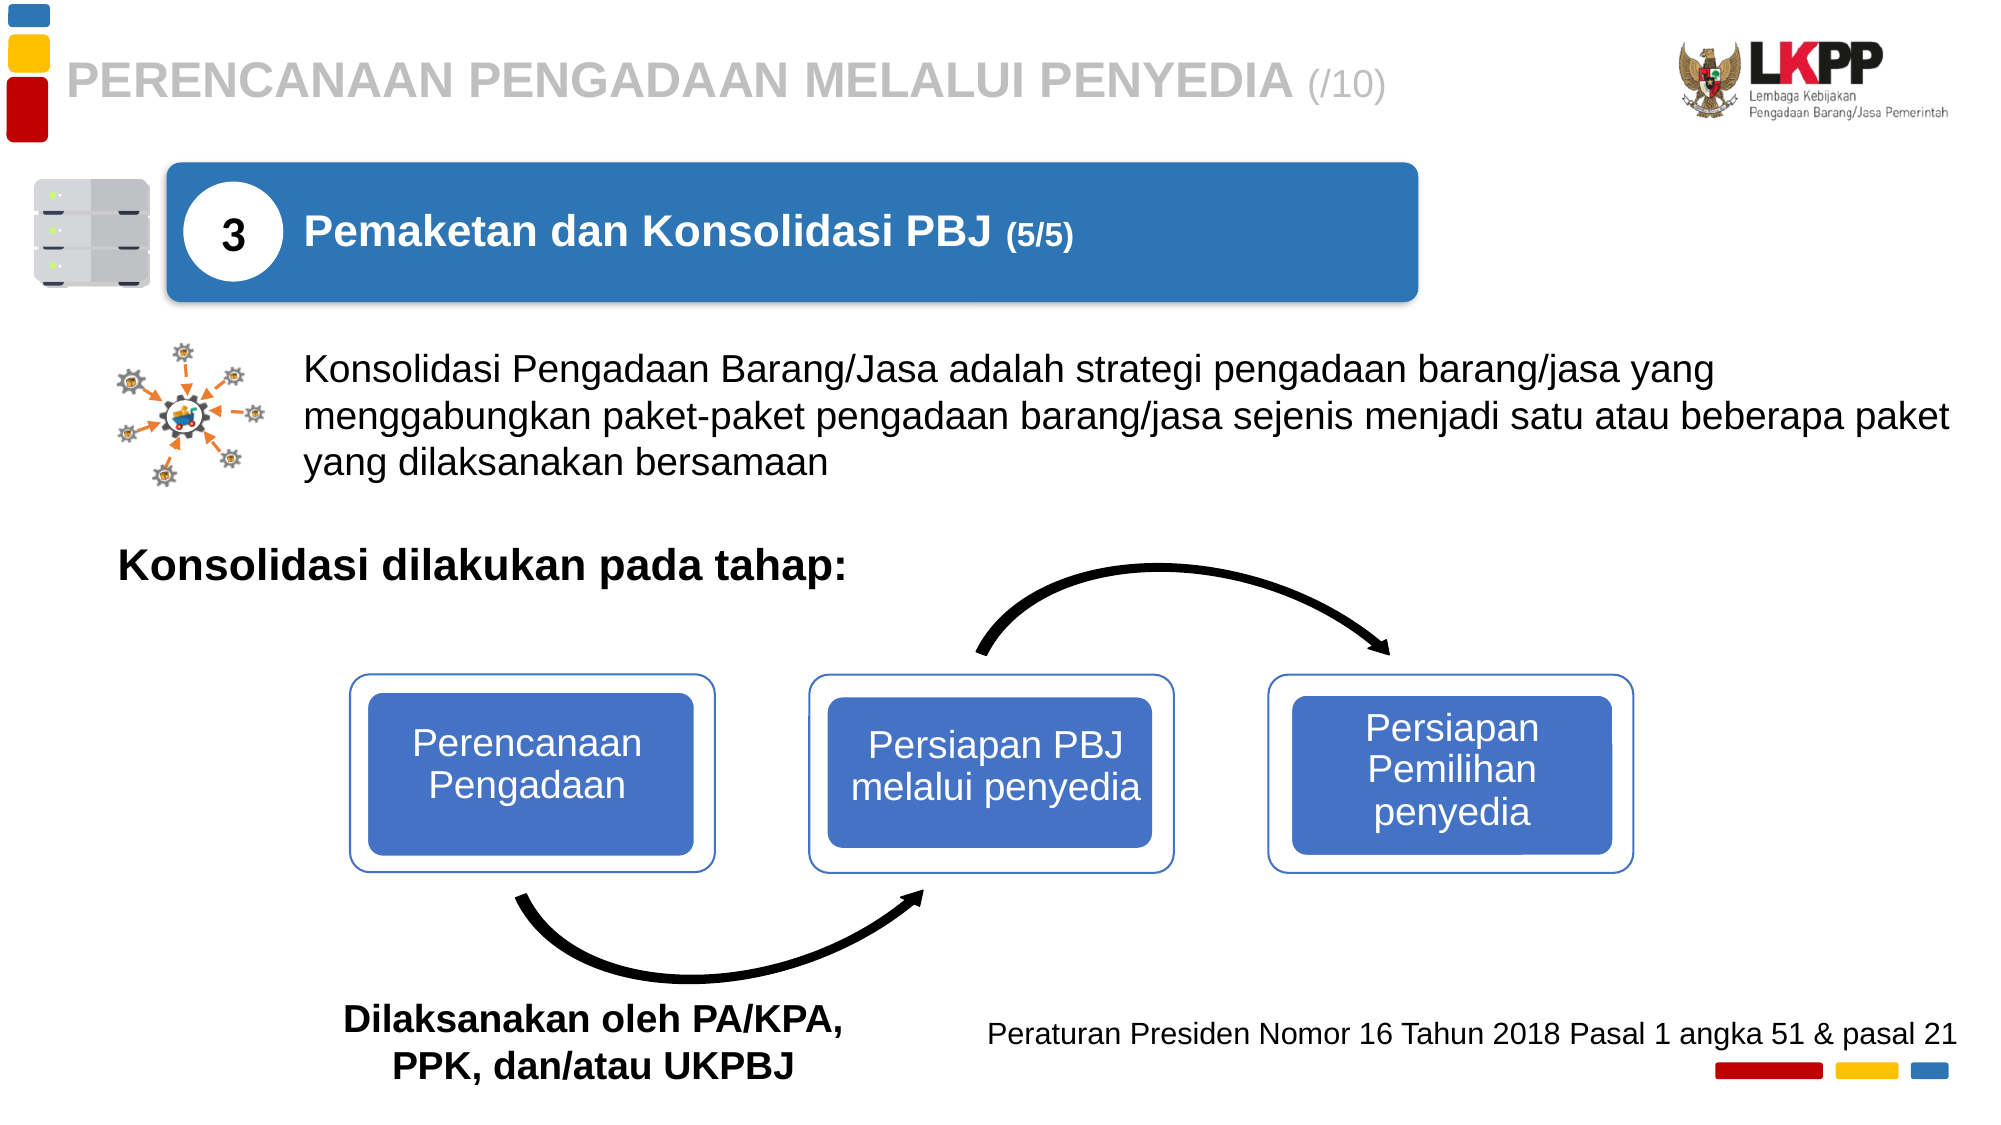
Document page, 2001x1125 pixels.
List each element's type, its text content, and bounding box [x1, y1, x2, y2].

picture [153, 480, 179, 489]
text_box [1715, 1062, 1949, 1080]
text_box [1654, 15, 1971, 146]
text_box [349, 566, 1634, 979]
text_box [0, 54, 100, 96]
text_box Pemaketan dan Konsolidasi PBJ (5/5) [166, 162, 1419, 303]
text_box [113, 343, 263, 480]
picture [33, 179, 150, 288]
text_box 3 [182, 180, 285, 283]
text_box Konsolidasi dilakukan pada tahap: [102, 528, 865, 597]
text_box PERENCANAAN PENGADAAN MELALUI PENYEDIA (/10) [66, 29, 1650, 125]
text_box Peraturan Presiden Nomor 16 Tahun 2018 Pasal 1 angka 51 & pasal 21 [972, 1006, 1974, 1058]
text_box Dilaksanakan oleh PA/KPA, PPK, dan/atau UKPBJ [283, 986, 904, 1095]
text_box Konsolidasi Pengadaan Barang/Jasa adalah strategi pengadaan barang/jasa yang menggabungkan paket-paket pengadaan barang/jasa sejenis menjadi satu atau beberapa paket yang dilaksanakan bersamaan [283, 333, 1984, 494]
